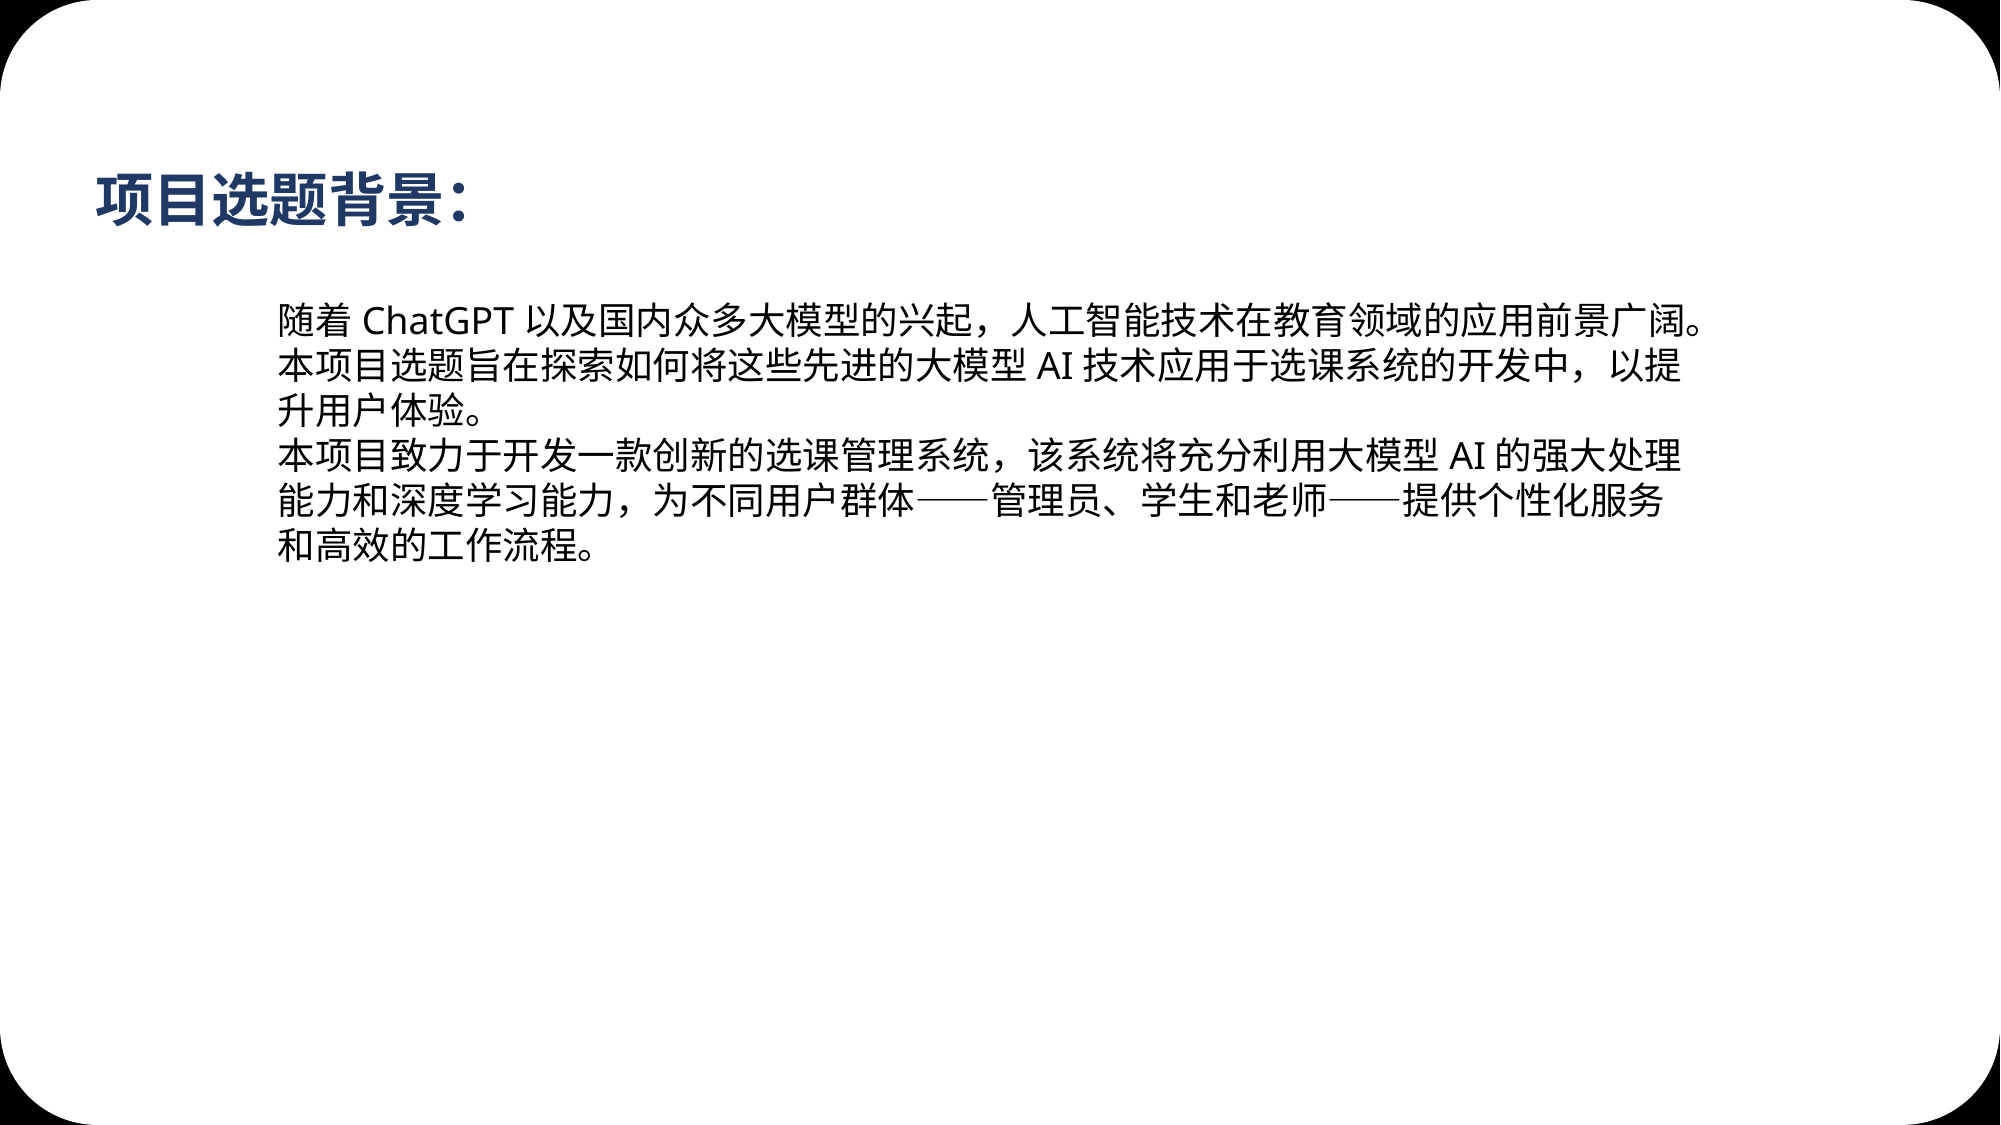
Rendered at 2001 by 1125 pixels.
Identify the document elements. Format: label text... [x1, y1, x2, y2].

text_box 随着ChatGPT以及国内众多大模型的兴起，人工智能技术在教育领域的应用前景广阔。本项目选题旨在探索如何将这些先进的大模型AI技术应用于选课系统的开发中，以提升用户体验。 本项目致力于开发一款创新的选课管理系统，该系统将充分利用大模型AI的强大处理能力和深度学习能力，为不同用户群体——管理员、学生和老师——提供个性化服务和高效的工作流程。 [263, 289, 1708, 575]
text_box 项目选题背景： [80, 155, 498, 241]
